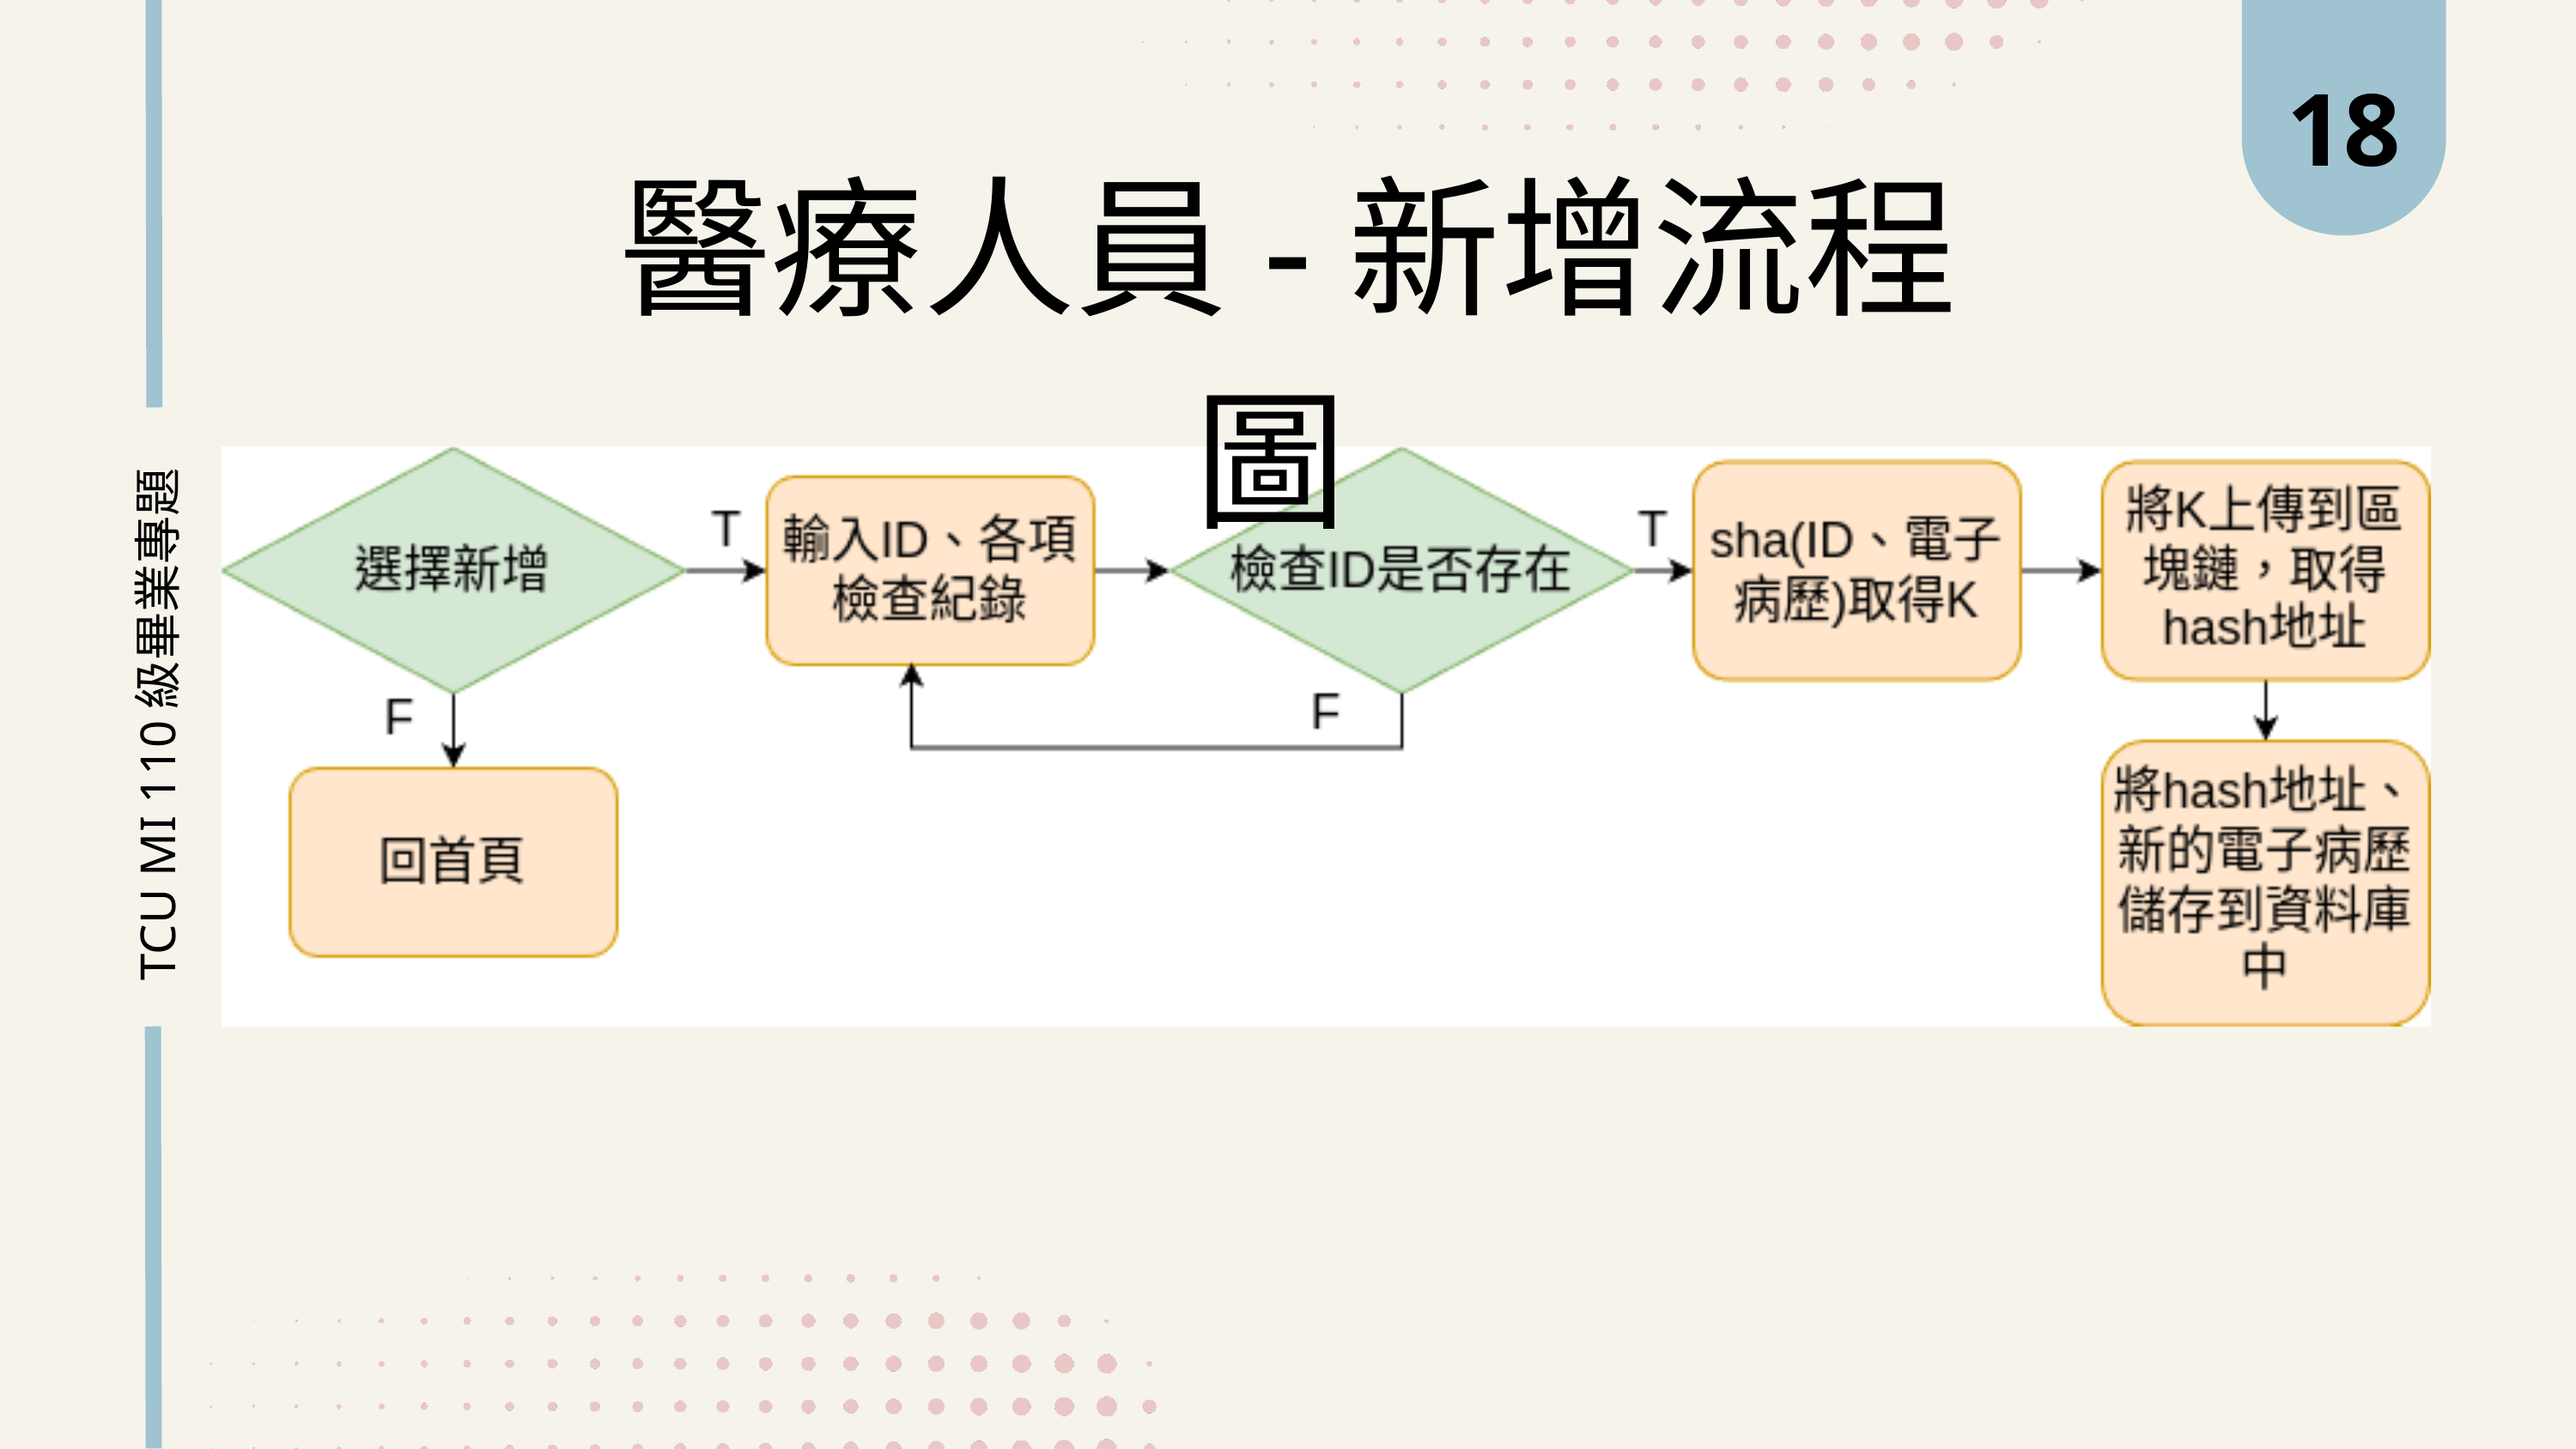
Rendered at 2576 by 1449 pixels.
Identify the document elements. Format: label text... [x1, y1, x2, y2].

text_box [2233, 0, 2455, 236]
text_box [125, 1274, 1157, 1449]
text_box TCU MI 110級畢業專題 [117, 239, 185, 1210]
text_box 醫療人員-新增流程圖 [551, 122, 2025, 548]
text_box [1058, 0, 2089, 130]
text_box [222, 446, 2432, 1027]
